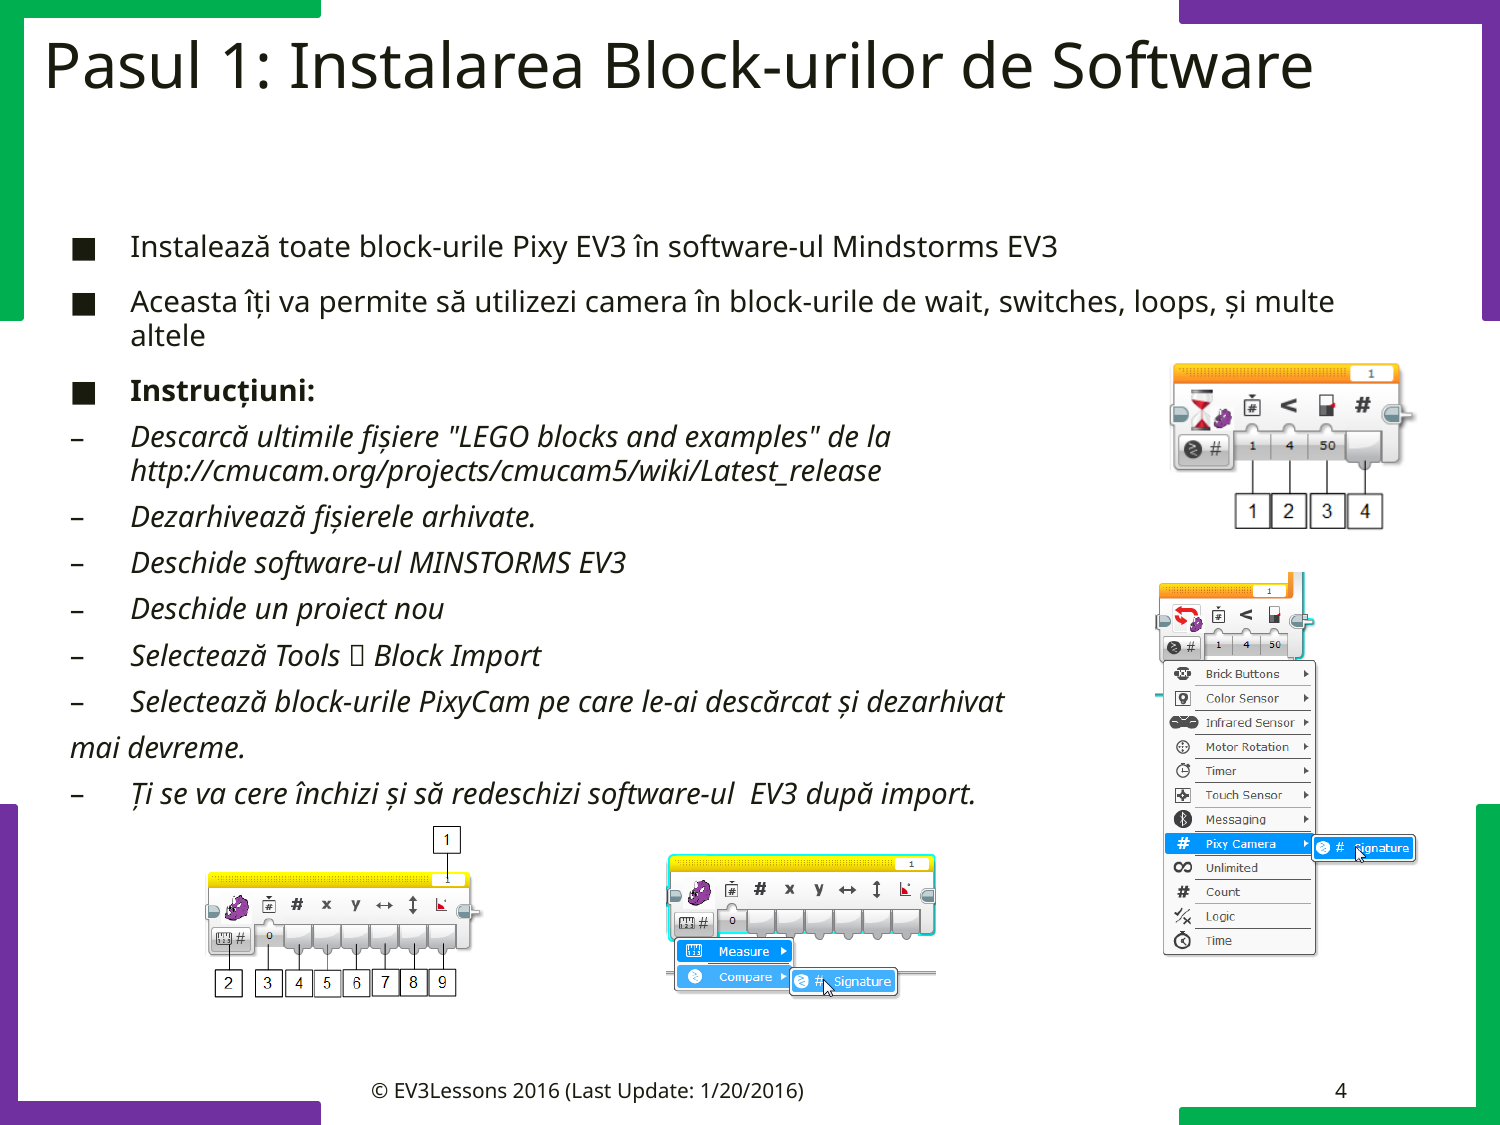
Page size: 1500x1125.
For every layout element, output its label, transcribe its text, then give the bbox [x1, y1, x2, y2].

picture [1155, 572, 1421, 964]
footer © EV3Lessons 2016 (Last Update: 1/20/2016) [355, 1058, 1129, 1125]
picture [666, 850, 936, 1022]
list Instalează toate block-urile Pixy EV3 în software-ul Mindstorms EV3 Aceasta îți va permite să utilizezi camera în block-urile de wait, switches, loops, și multe altele Instrucțiuni: Descarcă ultimile fișiere "LEGO blocks and examples" de la http://cmucam.org/projects/cmucam5/wiki/Latest_release Dezarhivează fișierele arhivate. Deschide software-ul MINSTORMS EV3 Deschide un proiect nou Selectează Tools  Block Import Selectează block-urile PixyCam pe care le-ai descărcat și dezarhivat mai devreme. Ți se va cere închizi și să redeschizi software-ul EV3 după import. [54, 222, 1416, 823]
title Pasul 1: Instalarea Block-urilor de Software [29, 27, 1416, 164]
slide_number 4 [1165, 1058, 1362, 1125]
picture [197, 822, 485, 1002]
picture [1165, 355, 1427, 541]
